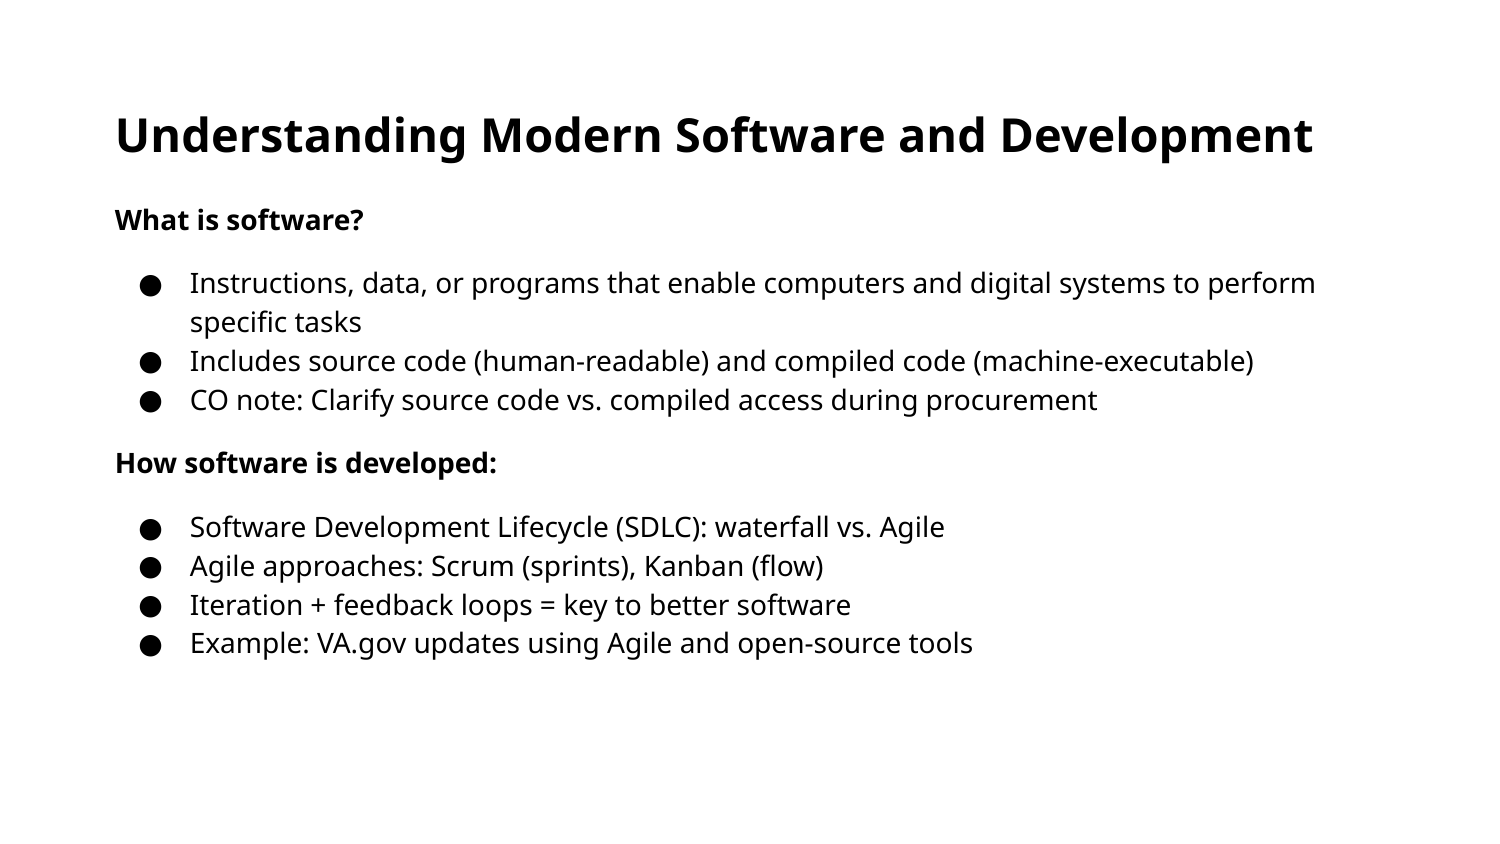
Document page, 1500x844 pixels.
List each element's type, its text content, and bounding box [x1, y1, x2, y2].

text_box What is software? Instructions, data, or programs that enable computers and digital systems to perform specific tasks Includes source code (human-readable) and compiled code (machine-executable) CO note: Clarify source code vs. compiled access during procurement How software is developed: Software Development Lifecycle (SDLC): waterfall vs. Agile Agile approaches: Scrum (sprints), Kanban (flow) Iteration + feedback loops = key to better software Example: VA.gov updates using Agile and open-source tools [99, 230, 1353, 793]
text_box Understanding Modern Software and Development [99, 99, 1353, 157]
text_box [99, 157, 655, 213]
